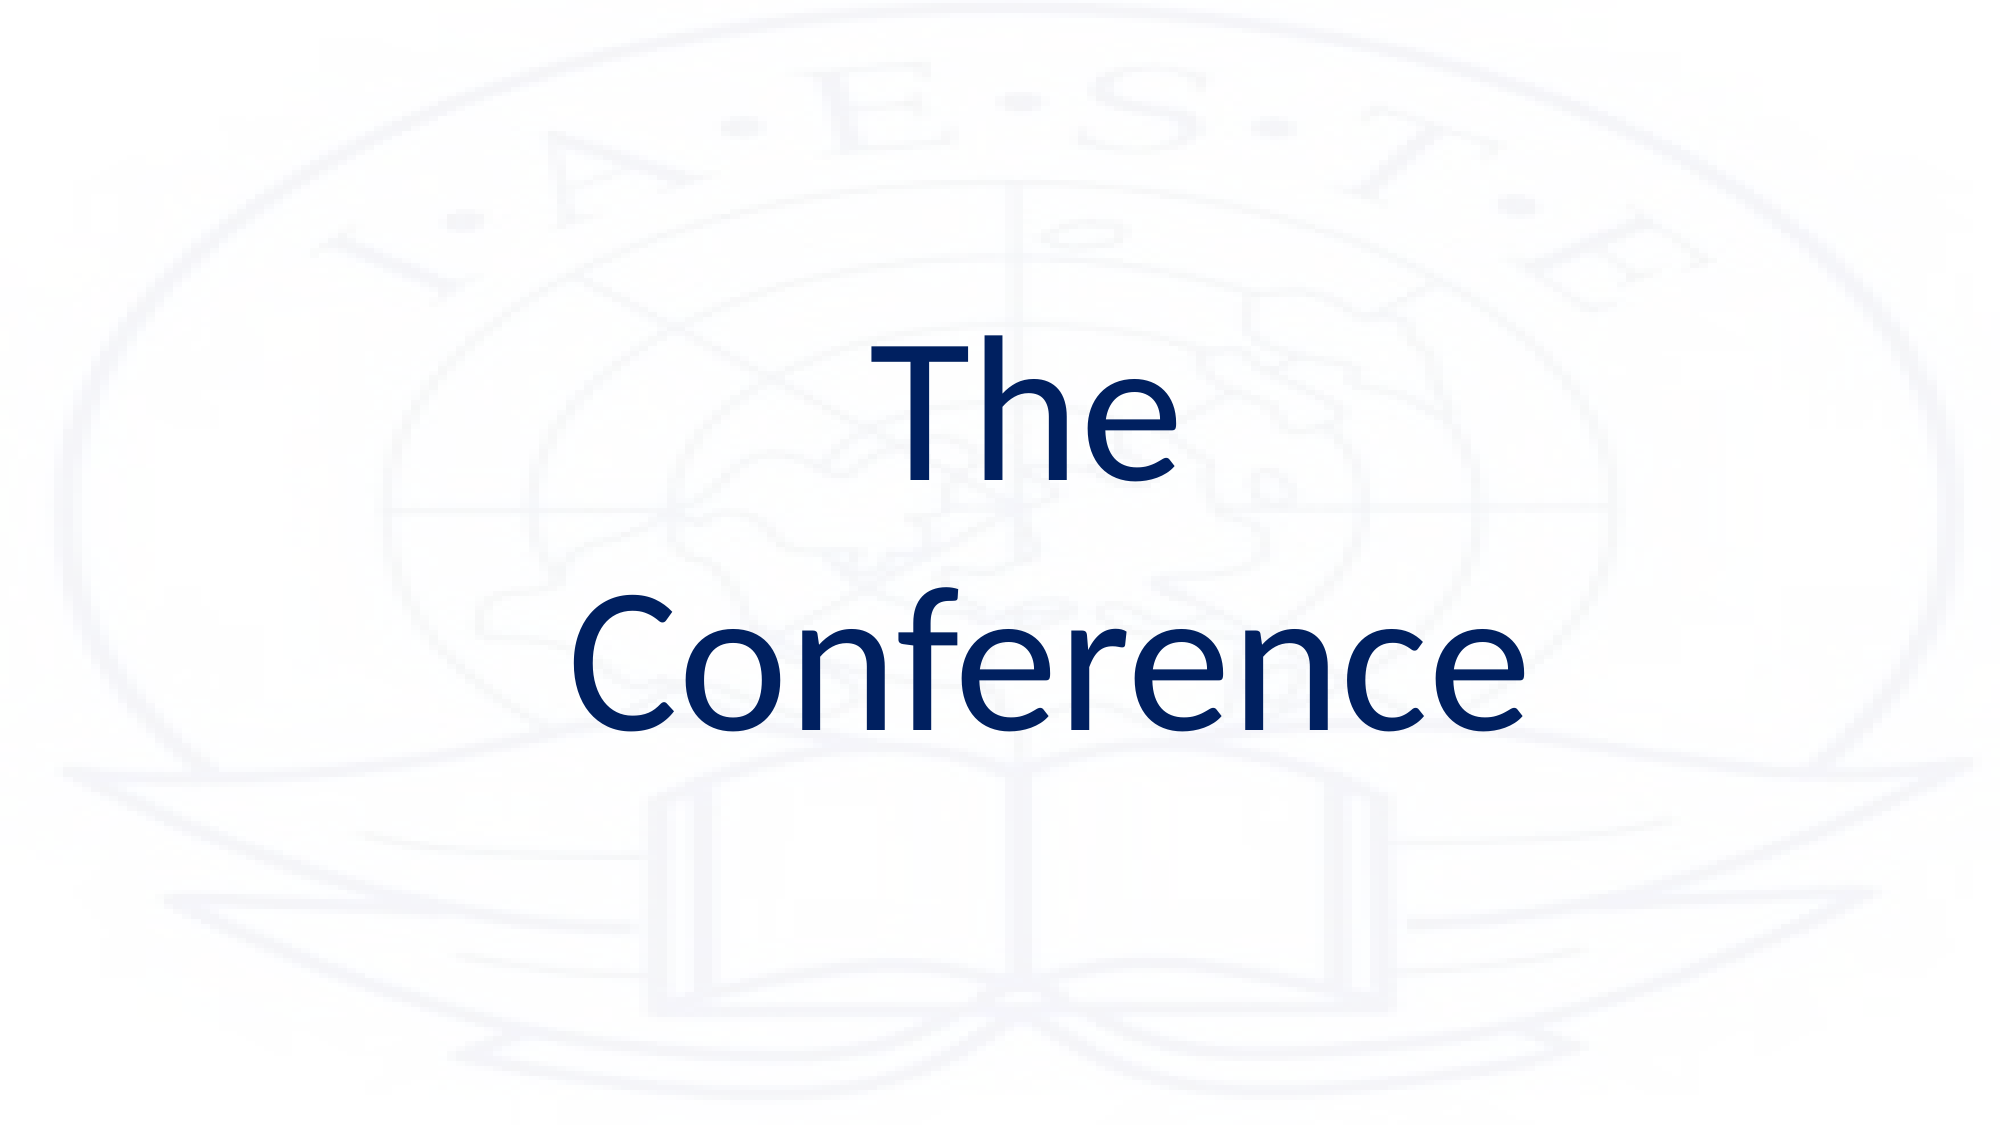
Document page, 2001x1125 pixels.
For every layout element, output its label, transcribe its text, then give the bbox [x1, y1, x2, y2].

text_box The Conference [552, 264, 1548, 780]
